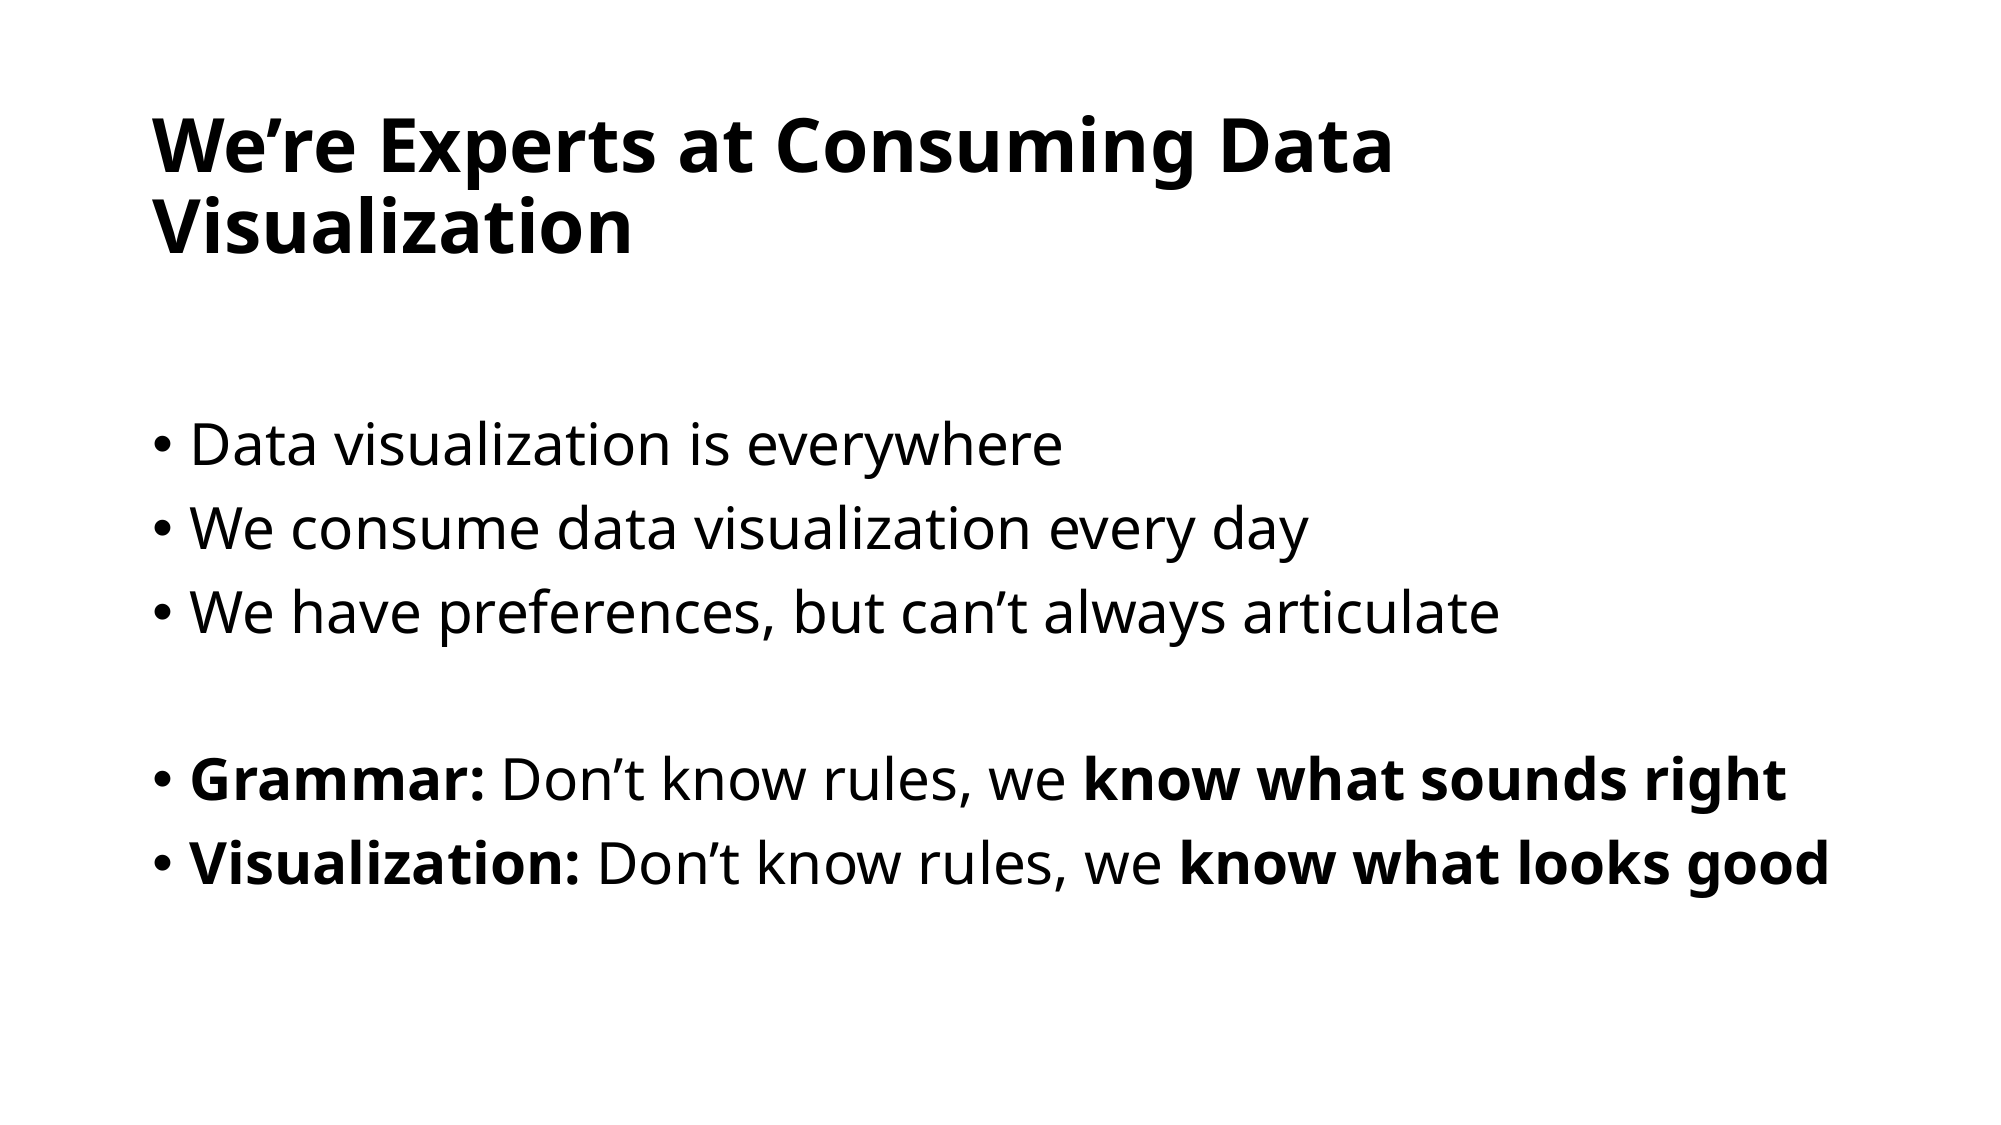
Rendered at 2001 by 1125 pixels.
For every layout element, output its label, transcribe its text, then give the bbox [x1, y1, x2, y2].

list Data visualization is everywhere We consume data visualization every day We have preferences, but can’t always articulate Grammar: Don’t know rules, we know what sounds right Visualization: Don’t know rules, we know what looks good [137, 299, 1863, 1014]
title We’re Experts at Consuming Data Visualization [137, 59, 1863, 278]
